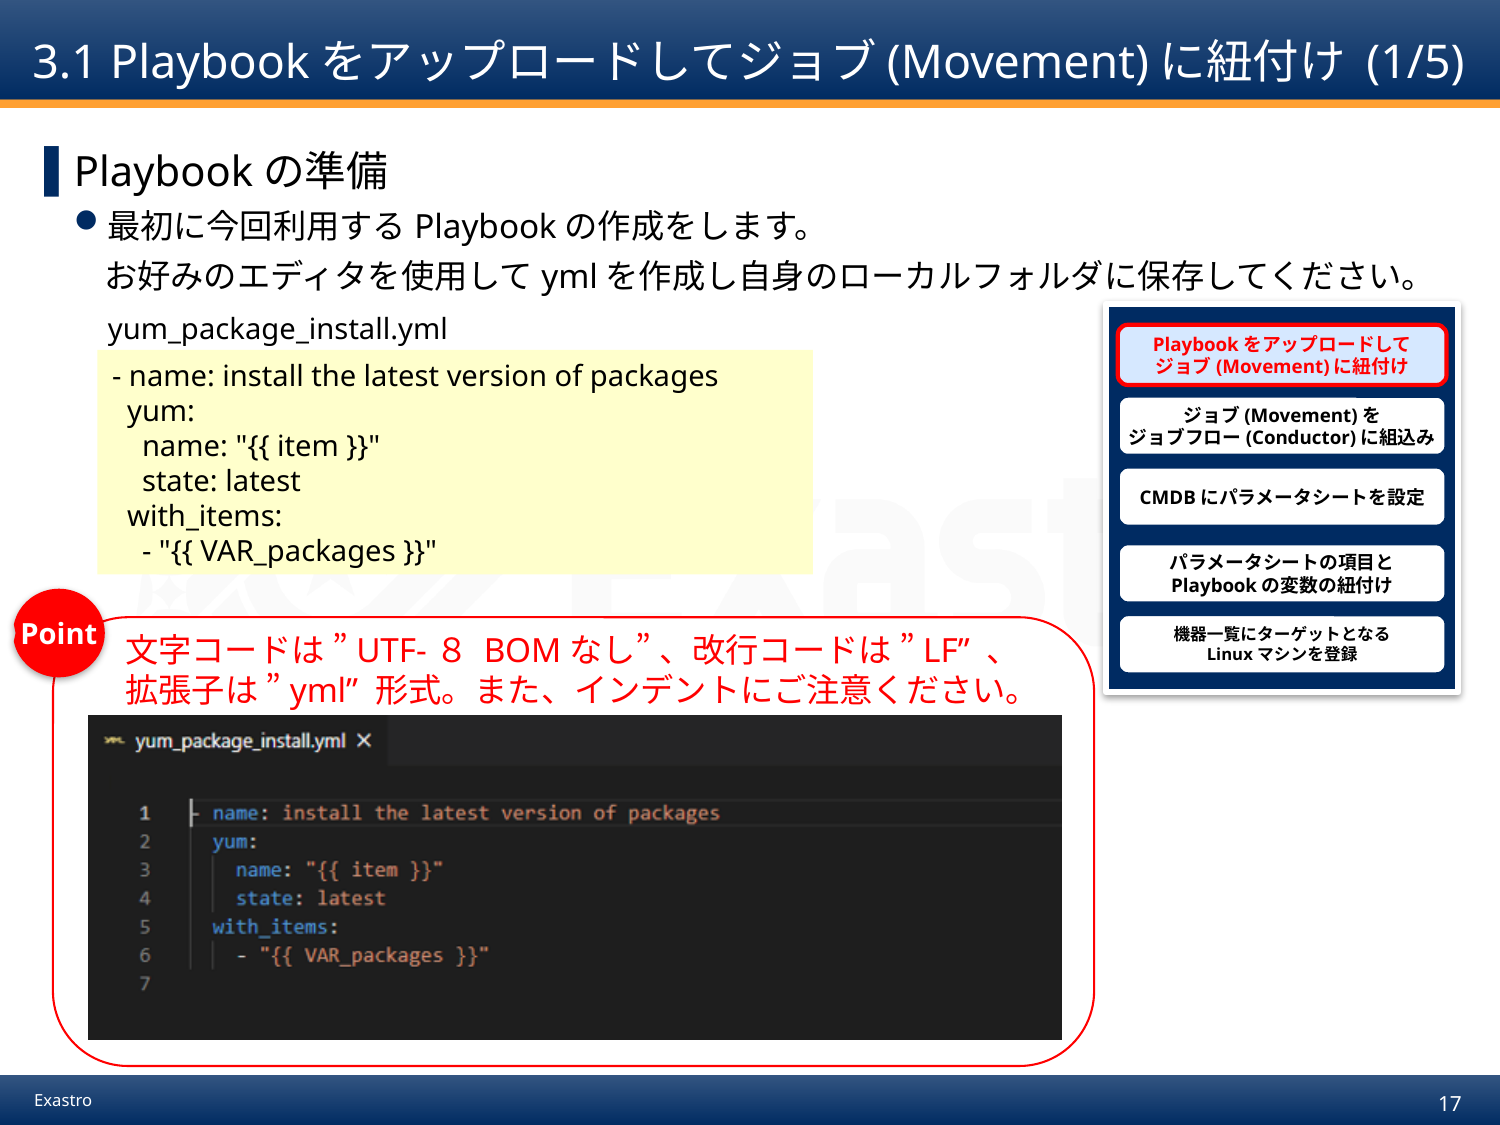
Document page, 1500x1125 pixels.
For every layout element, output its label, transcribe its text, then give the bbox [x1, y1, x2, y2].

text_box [1105, 303, 1459, 693]
text_box Point [10, 585, 108, 681]
text_box yum_package_install.yml [93, 302, 491, 353]
picture [88, 715, 1062, 1040]
picture [0, 0, 1500, 1125]
text_box [96, 1059, 1051, 1067]
text_box 文字コードは ”UTF-８ BOMなし” 、改行コードは ”LF” 、 拡張子は ”yml” 形式。また、インデントにご注意ください。 [110, 621, 1075, 762]
text_box - name: install the latest version of packages yum: name: "{{ item }}" state: latest with_items: - "{{ VAR_packages }}" [97, 349, 813, 575]
title 3.1 Playbookをアップロードしてジョブ(Movement)に紐付け (1/5) [17, 18, 1483, 96]
list Playbookの準備 最初に今回利用するPlaybookの作成をします。 お好みのエディタを使用してymlを作成し自身のローカルフォルダに保存してください。 [29, 137, 1500, 1059]
